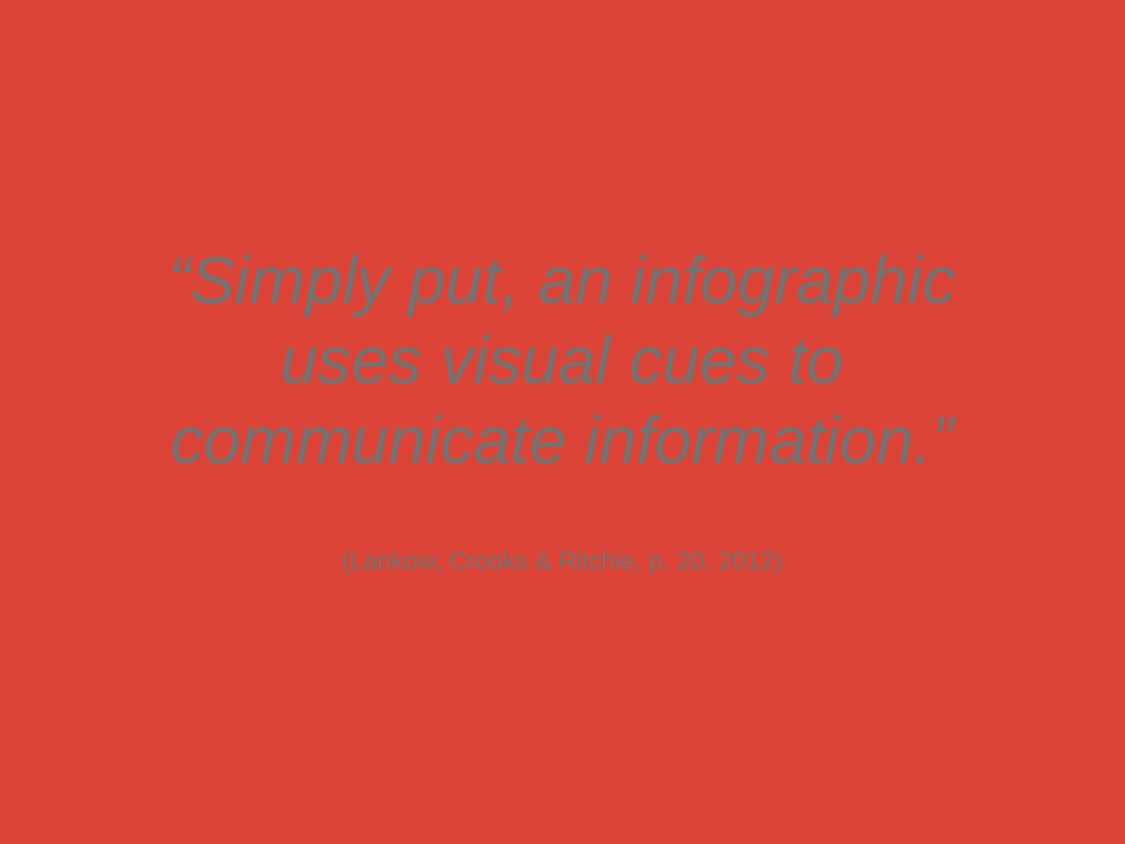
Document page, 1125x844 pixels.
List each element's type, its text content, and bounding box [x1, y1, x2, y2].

title “Simply put, an infographic uses visual cues to communicate information.” [95, 310, 1030, 404]
list (Lankow, Crooks & Ritchie, p. 20, 2012) [95, 533, 1030, 598]
